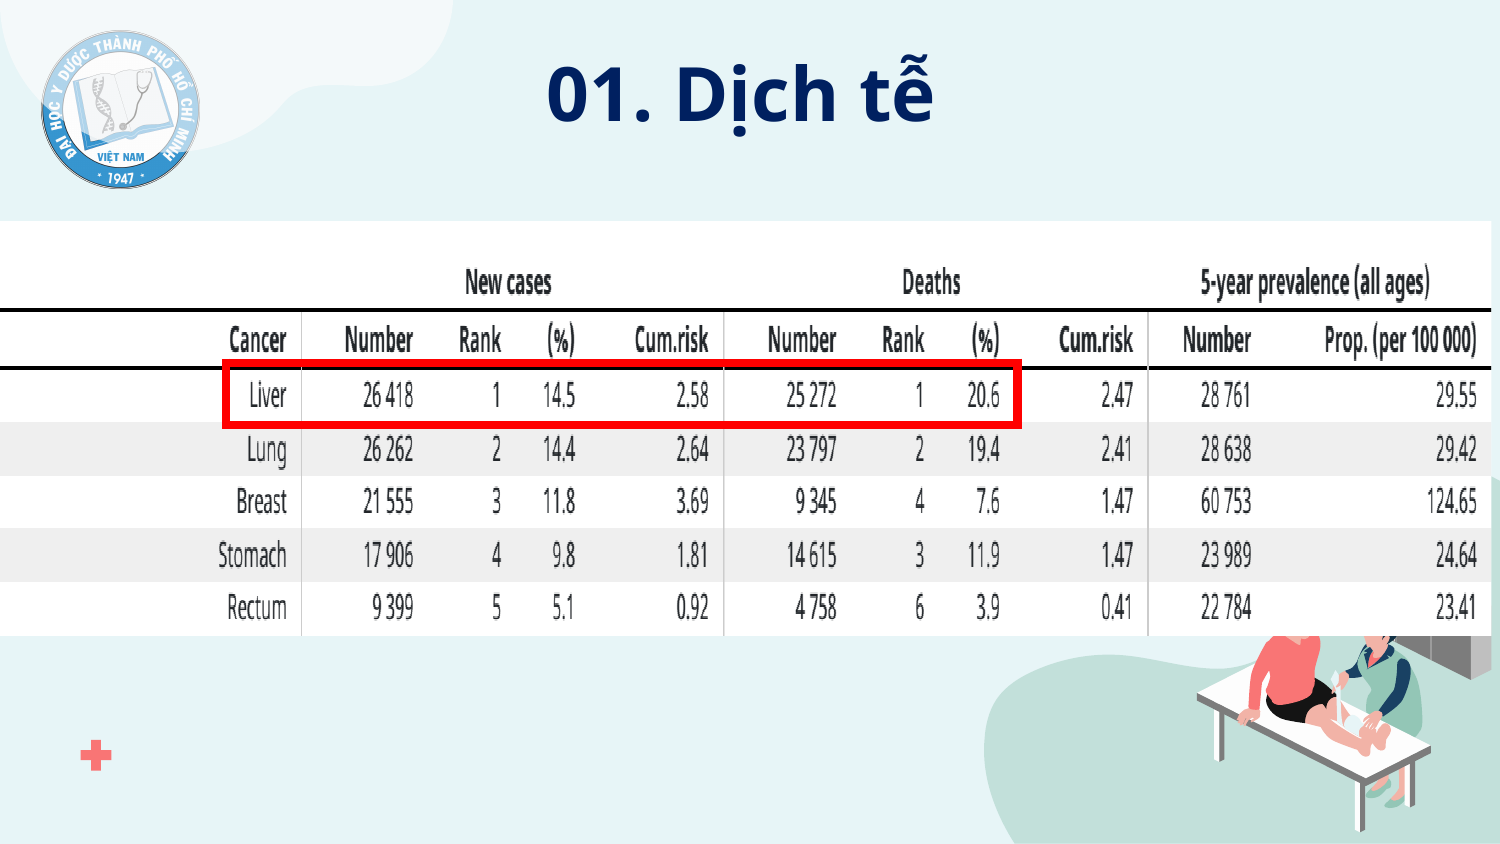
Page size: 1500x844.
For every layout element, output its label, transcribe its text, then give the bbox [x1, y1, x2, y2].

picture [41, 103, 200, 189]
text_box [1436, 642, 1492, 681]
picture [0, 221, 1492, 636]
title 01. Dịch tễ [206, 55, 1277, 129]
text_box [1196, 644, 1431, 833]
